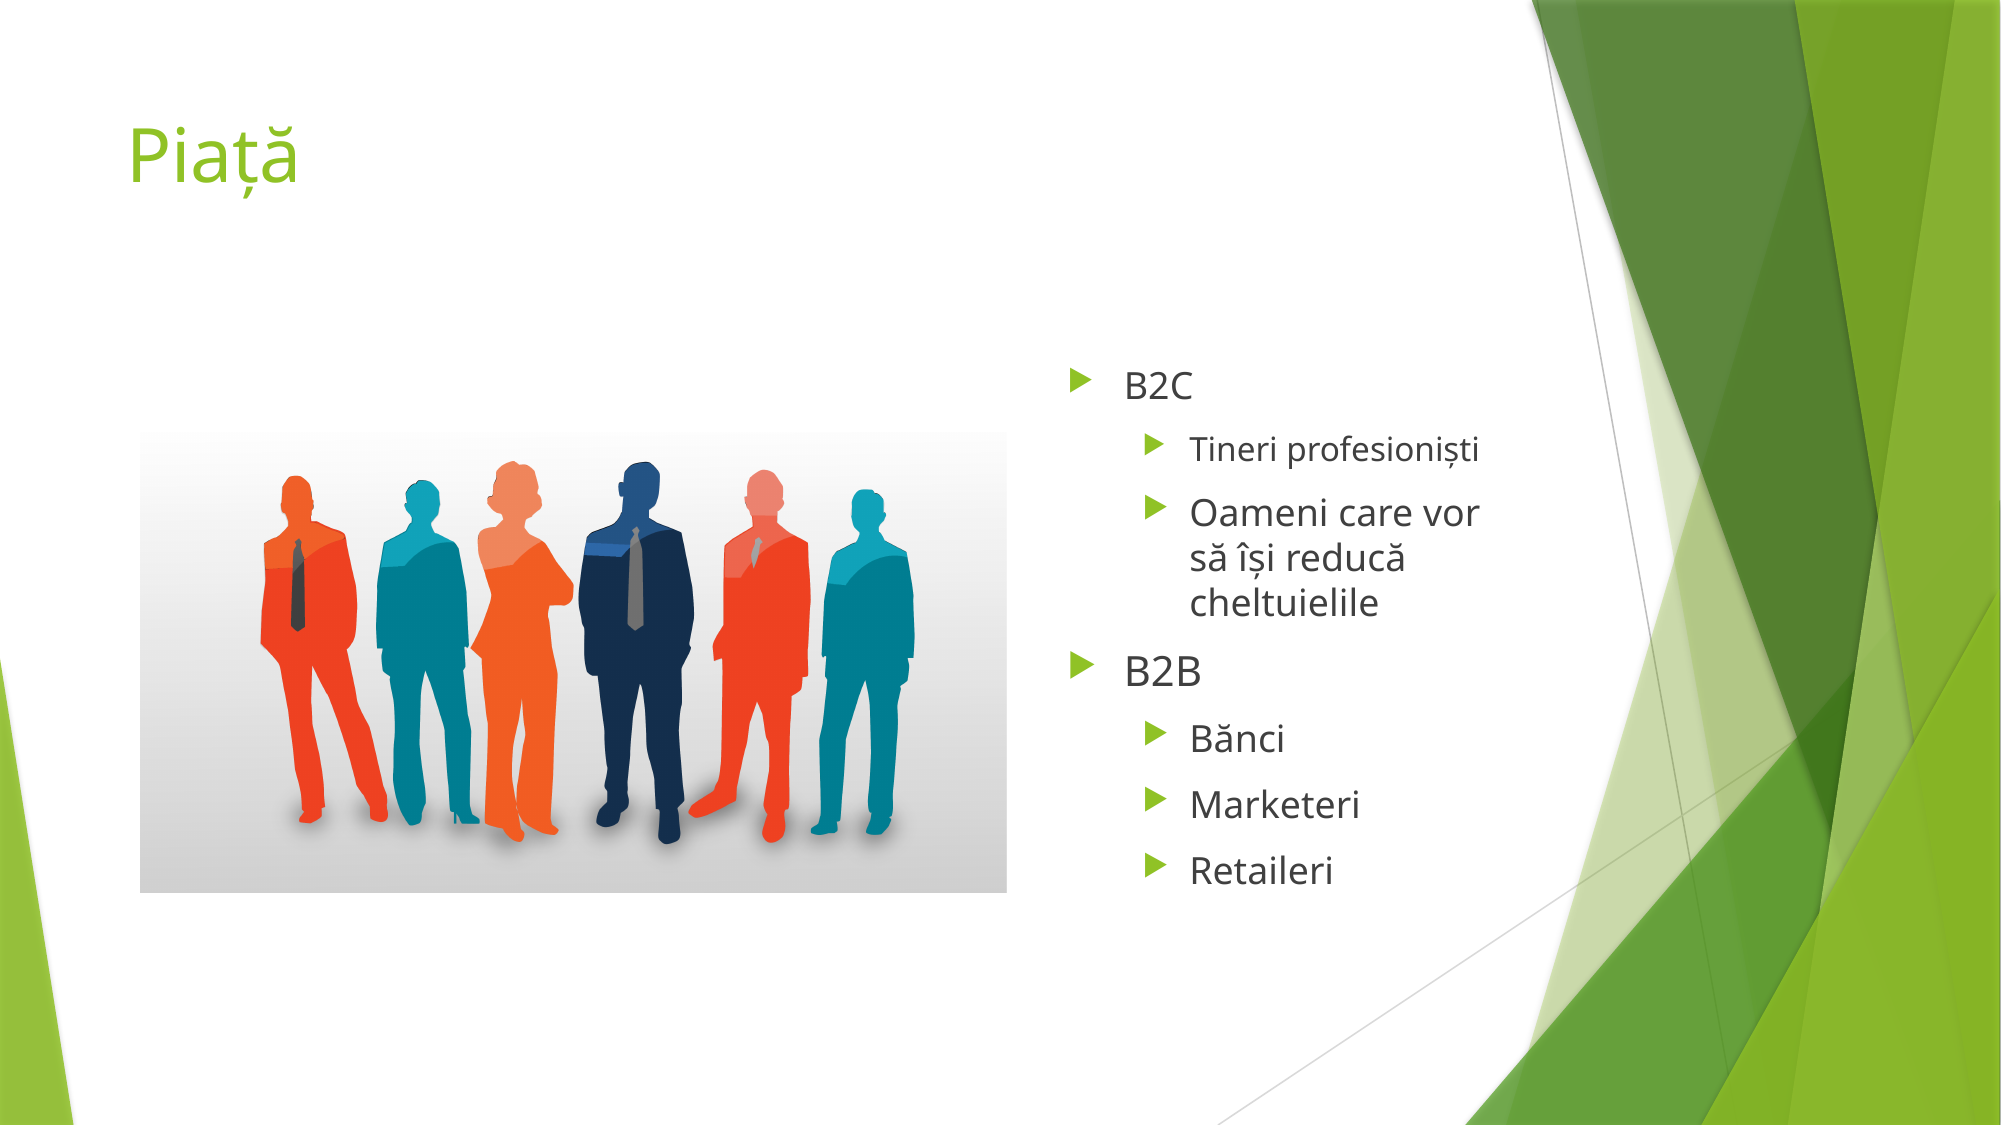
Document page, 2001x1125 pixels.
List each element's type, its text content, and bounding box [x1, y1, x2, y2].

picture [139, 432, 1008, 893]
title Piață [111, 99, 1522, 317]
list B2C Tineri profesioniști Oameni care vor să își reducă cheltuielile B2B Bănci Marketeri Retaileri [1052, 354, 1533, 992]
